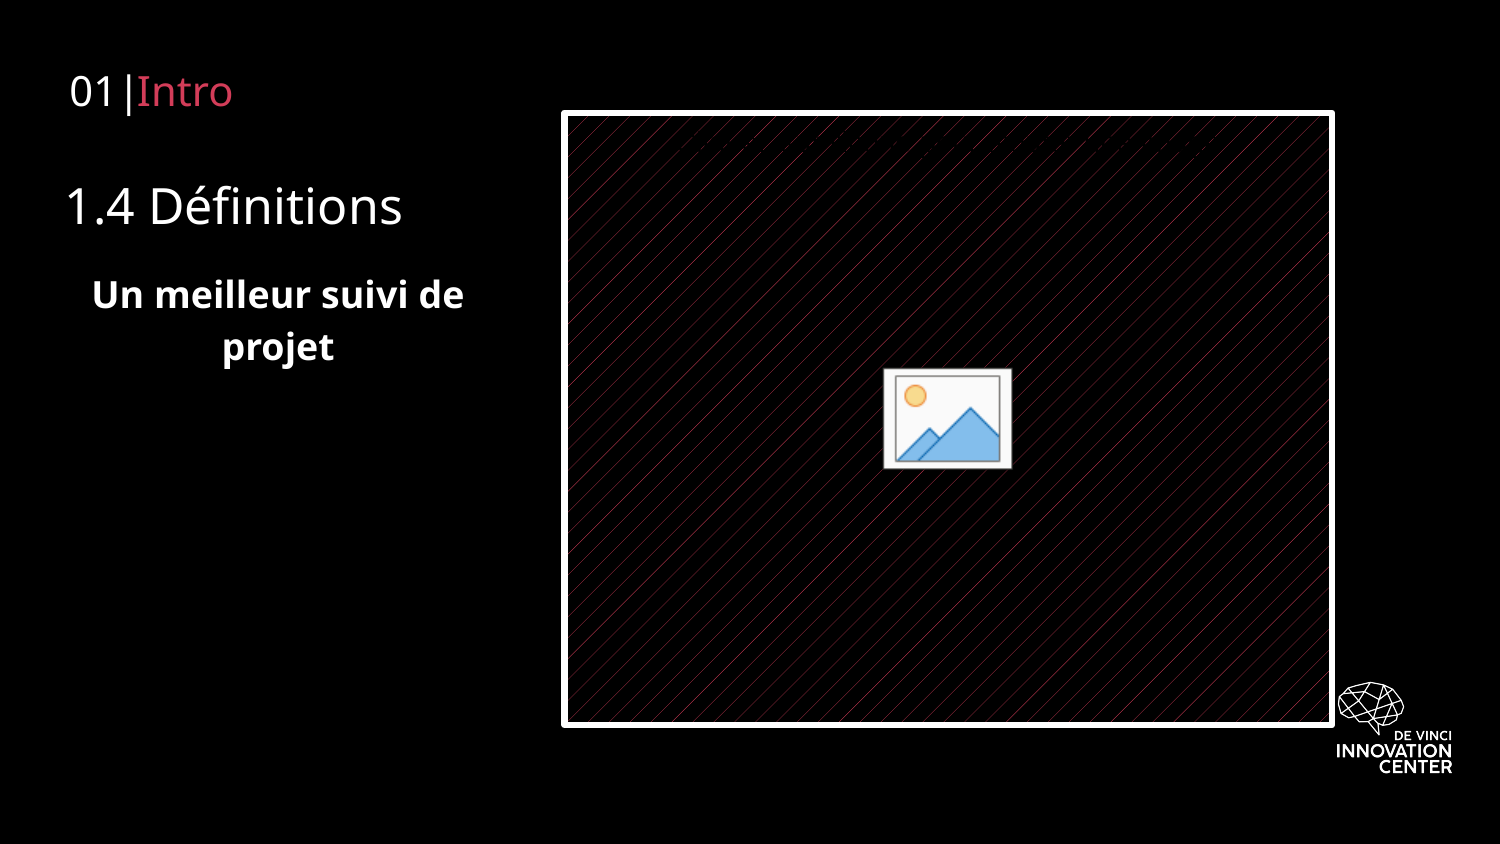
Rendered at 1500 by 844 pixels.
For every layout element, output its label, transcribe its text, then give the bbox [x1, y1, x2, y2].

title 1.4 Définitions [49, 115, 511, 250]
list 01| [35, 41, 103, 116]
list Un meilleur suivi de projet [35, 249, 497, 728]
list Intro [103, 41, 462, 116]
picture [567, 115, 1329, 722]
picture [1320, 656, 1471, 807]
